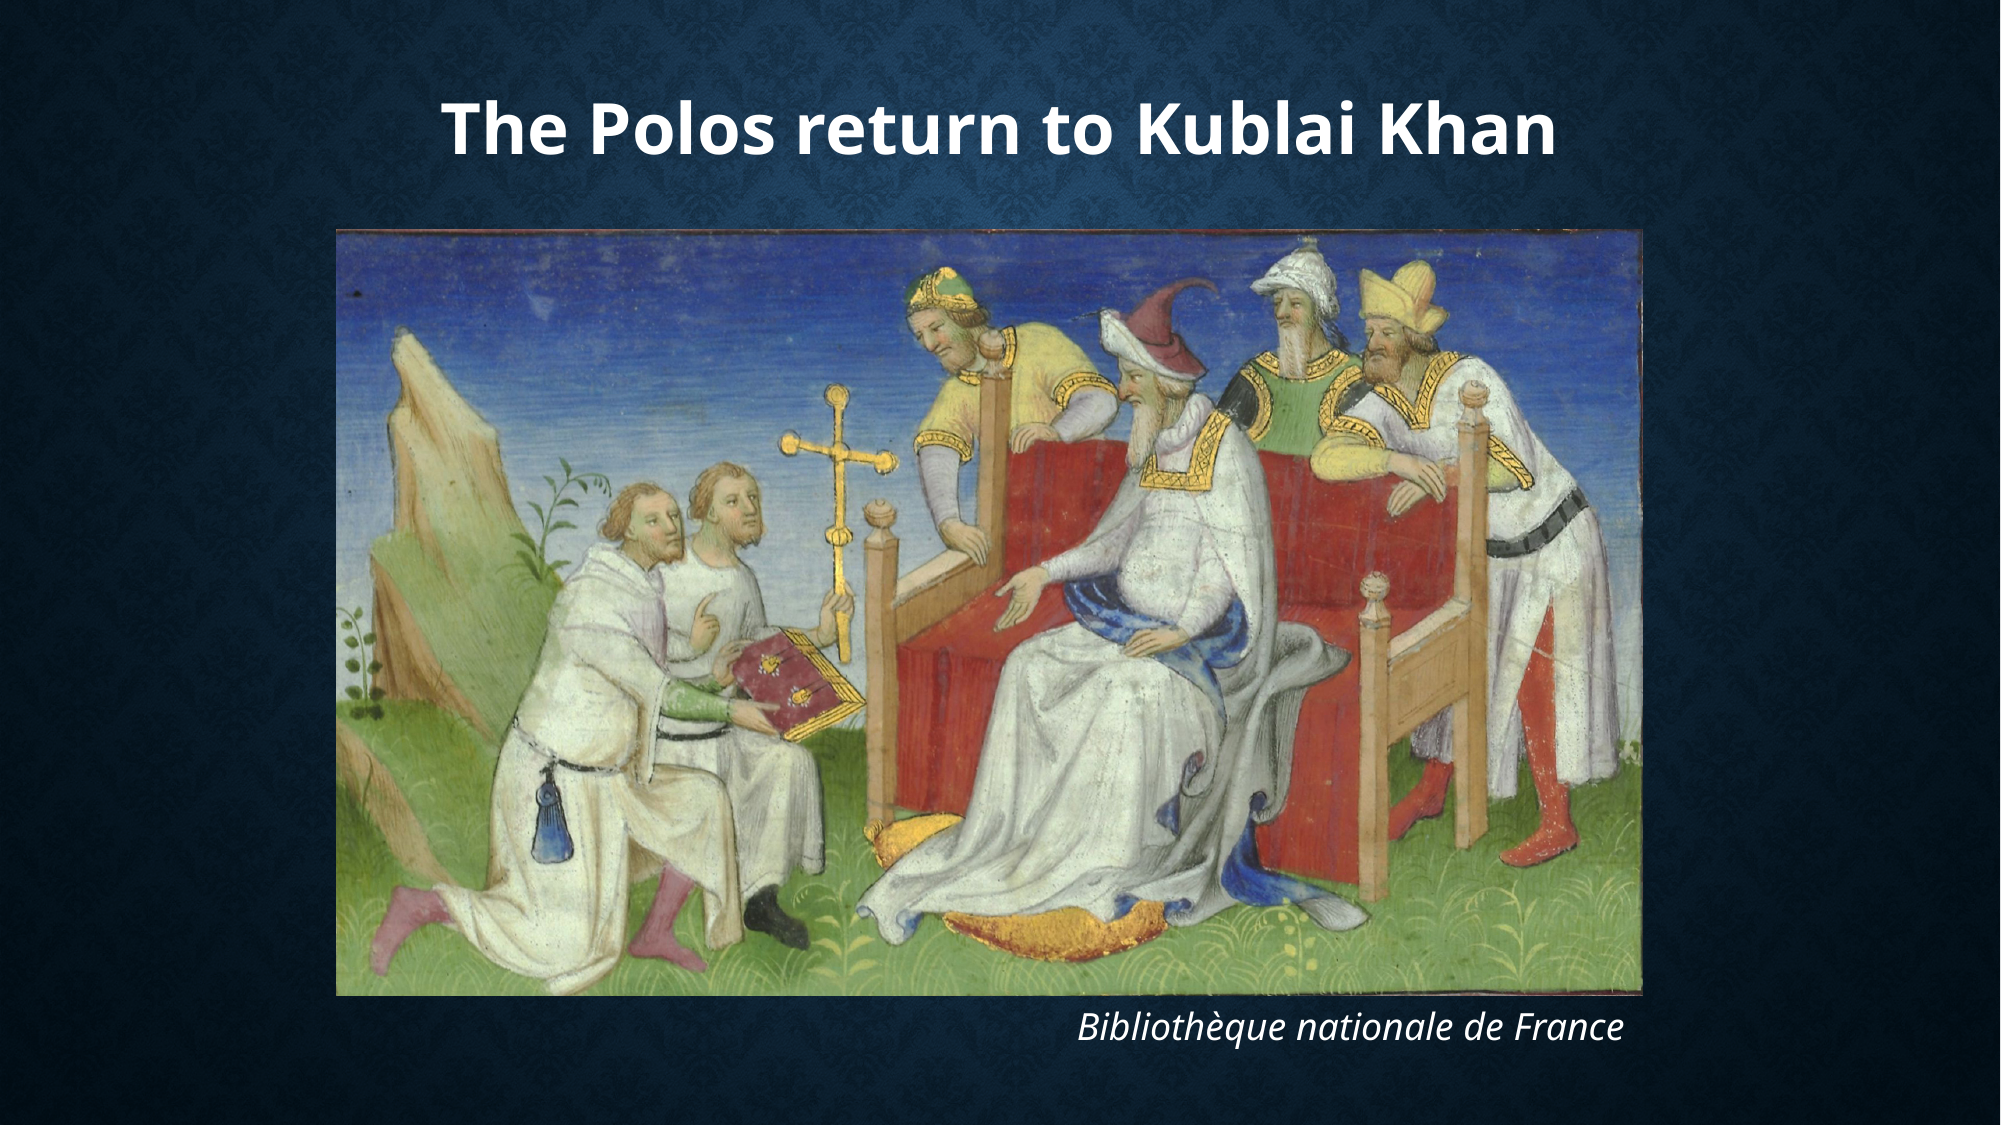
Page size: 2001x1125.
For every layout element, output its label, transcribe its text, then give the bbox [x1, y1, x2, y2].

text_box The Polos return to Kublai Khan [401, 85, 1599, 228]
picture [335, 229, 1644, 997]
text_box Bibliothèque nationale de France [1061, 1009, 1640, 1056]
